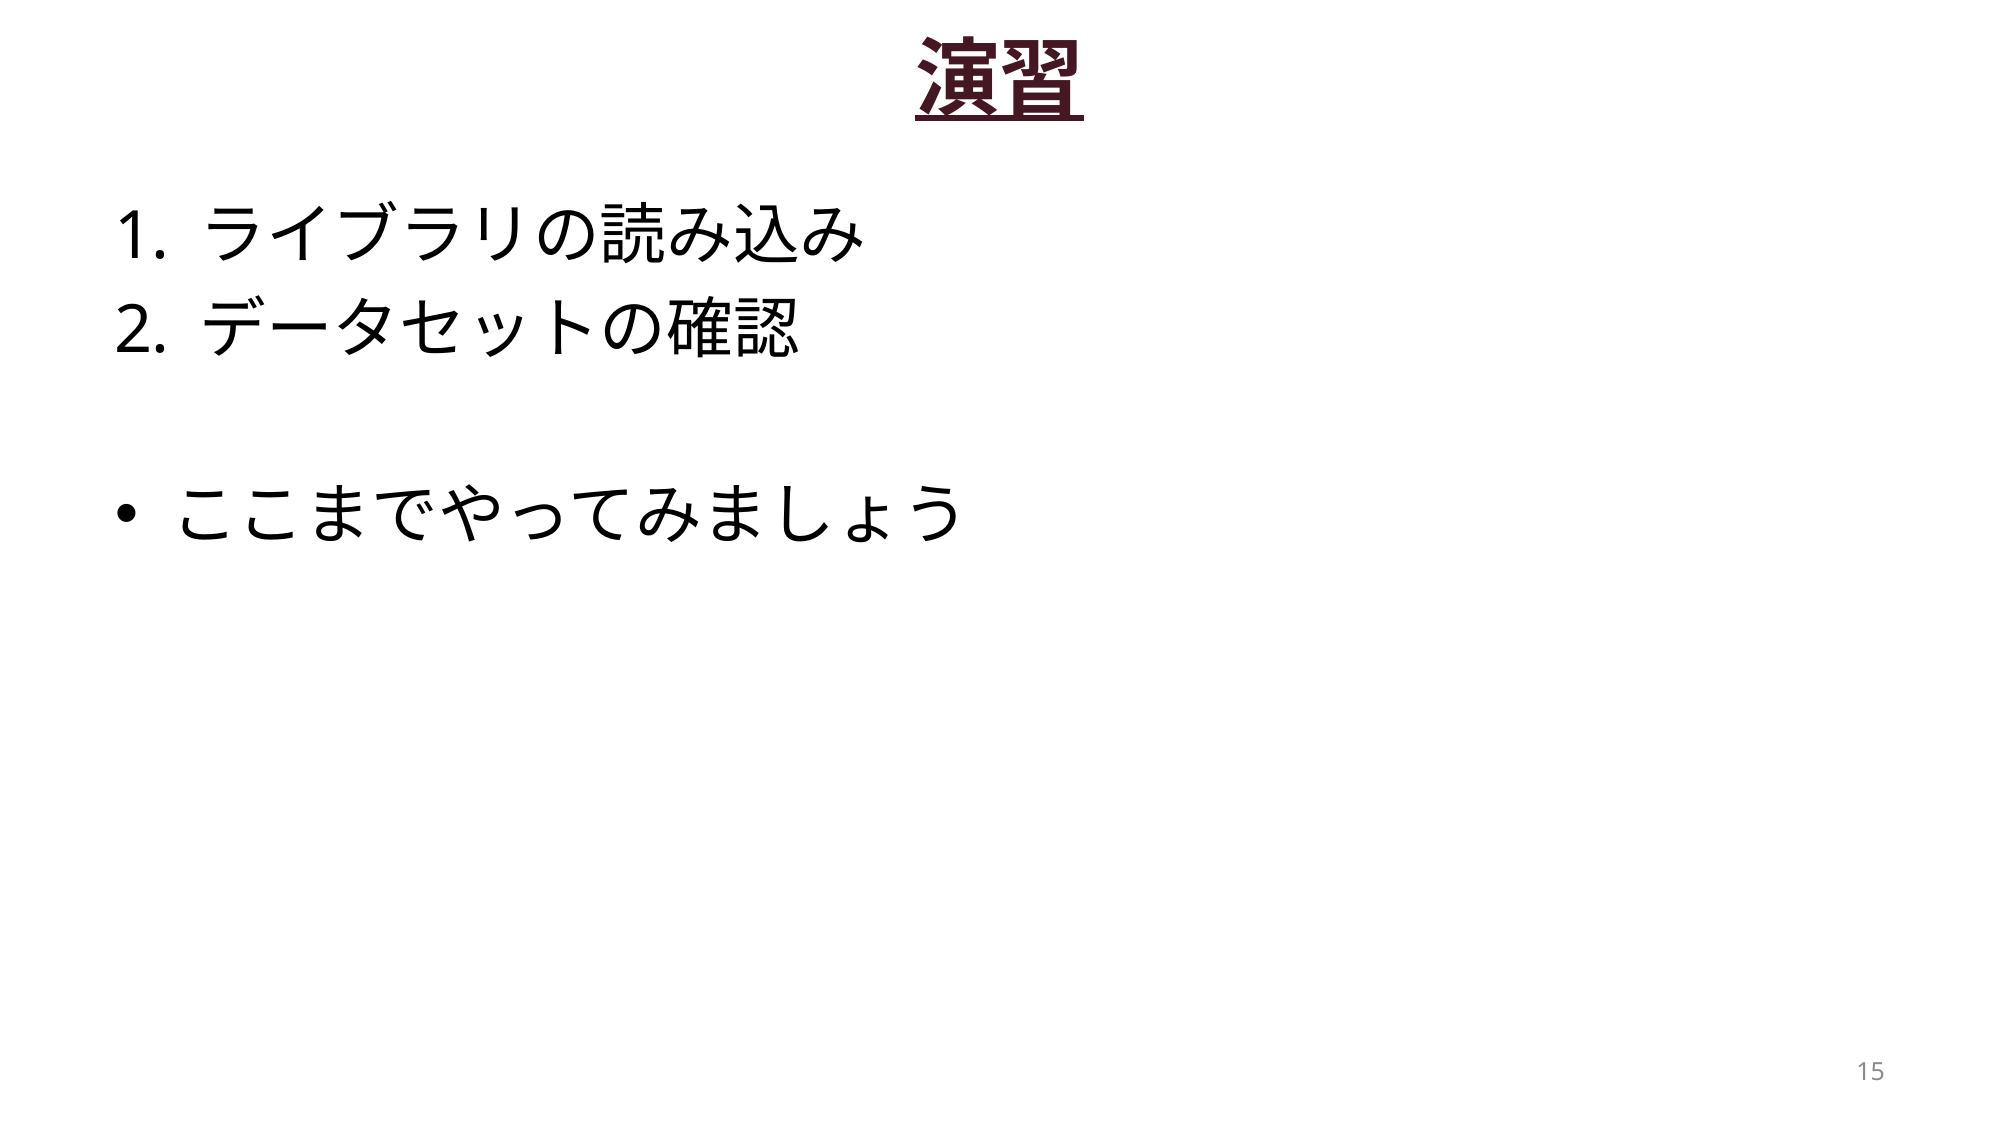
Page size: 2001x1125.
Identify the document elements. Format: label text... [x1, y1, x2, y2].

title 演習 [99, 16, 1900, 134]
slide_number 15 [1433, 1042, 1900, 1103]
list ライブラリの読み込み データセットの確認 ここまでやってみましょう [99, 184, 1900, 1005]
